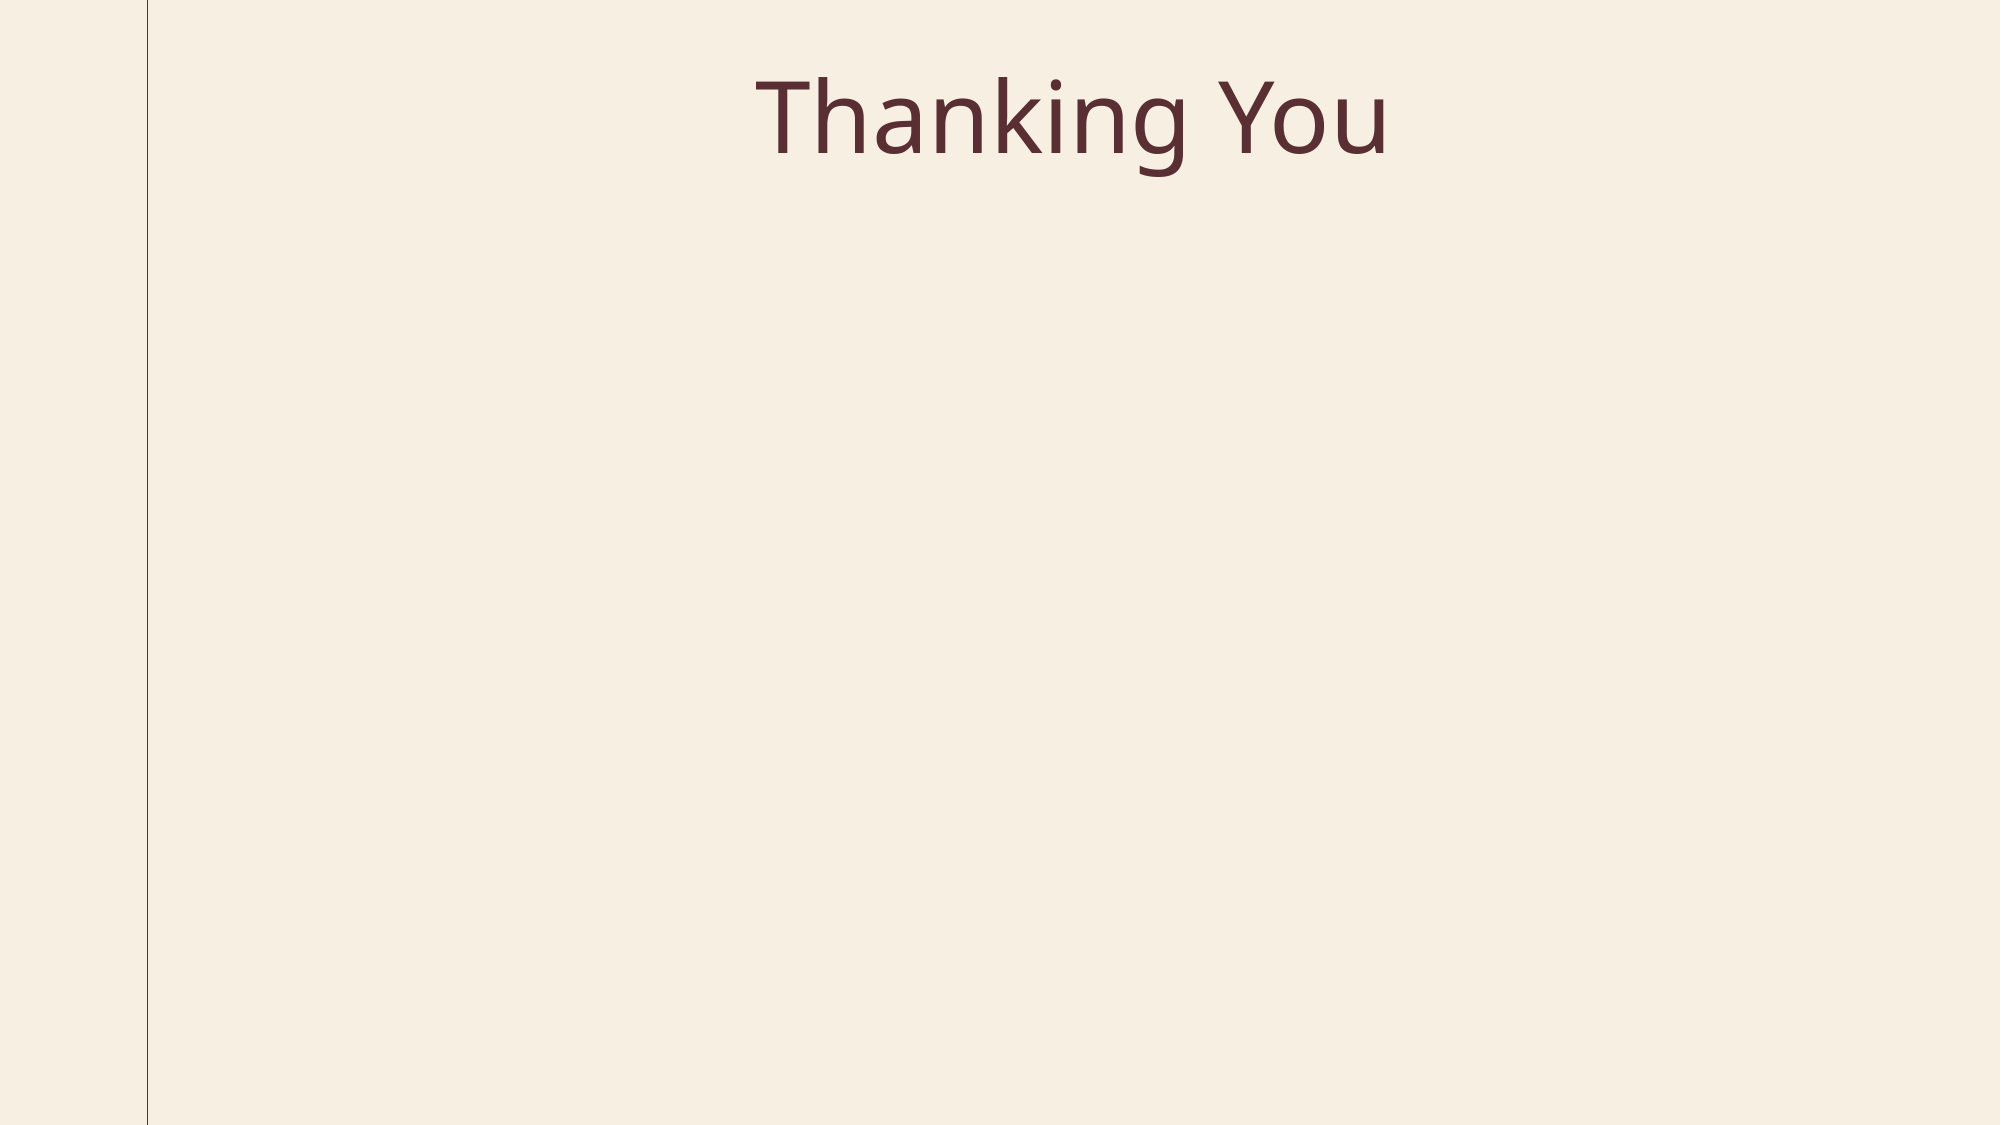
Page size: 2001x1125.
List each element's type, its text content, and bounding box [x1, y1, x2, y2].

title Thanking You [220, 53, 1928, 262]
